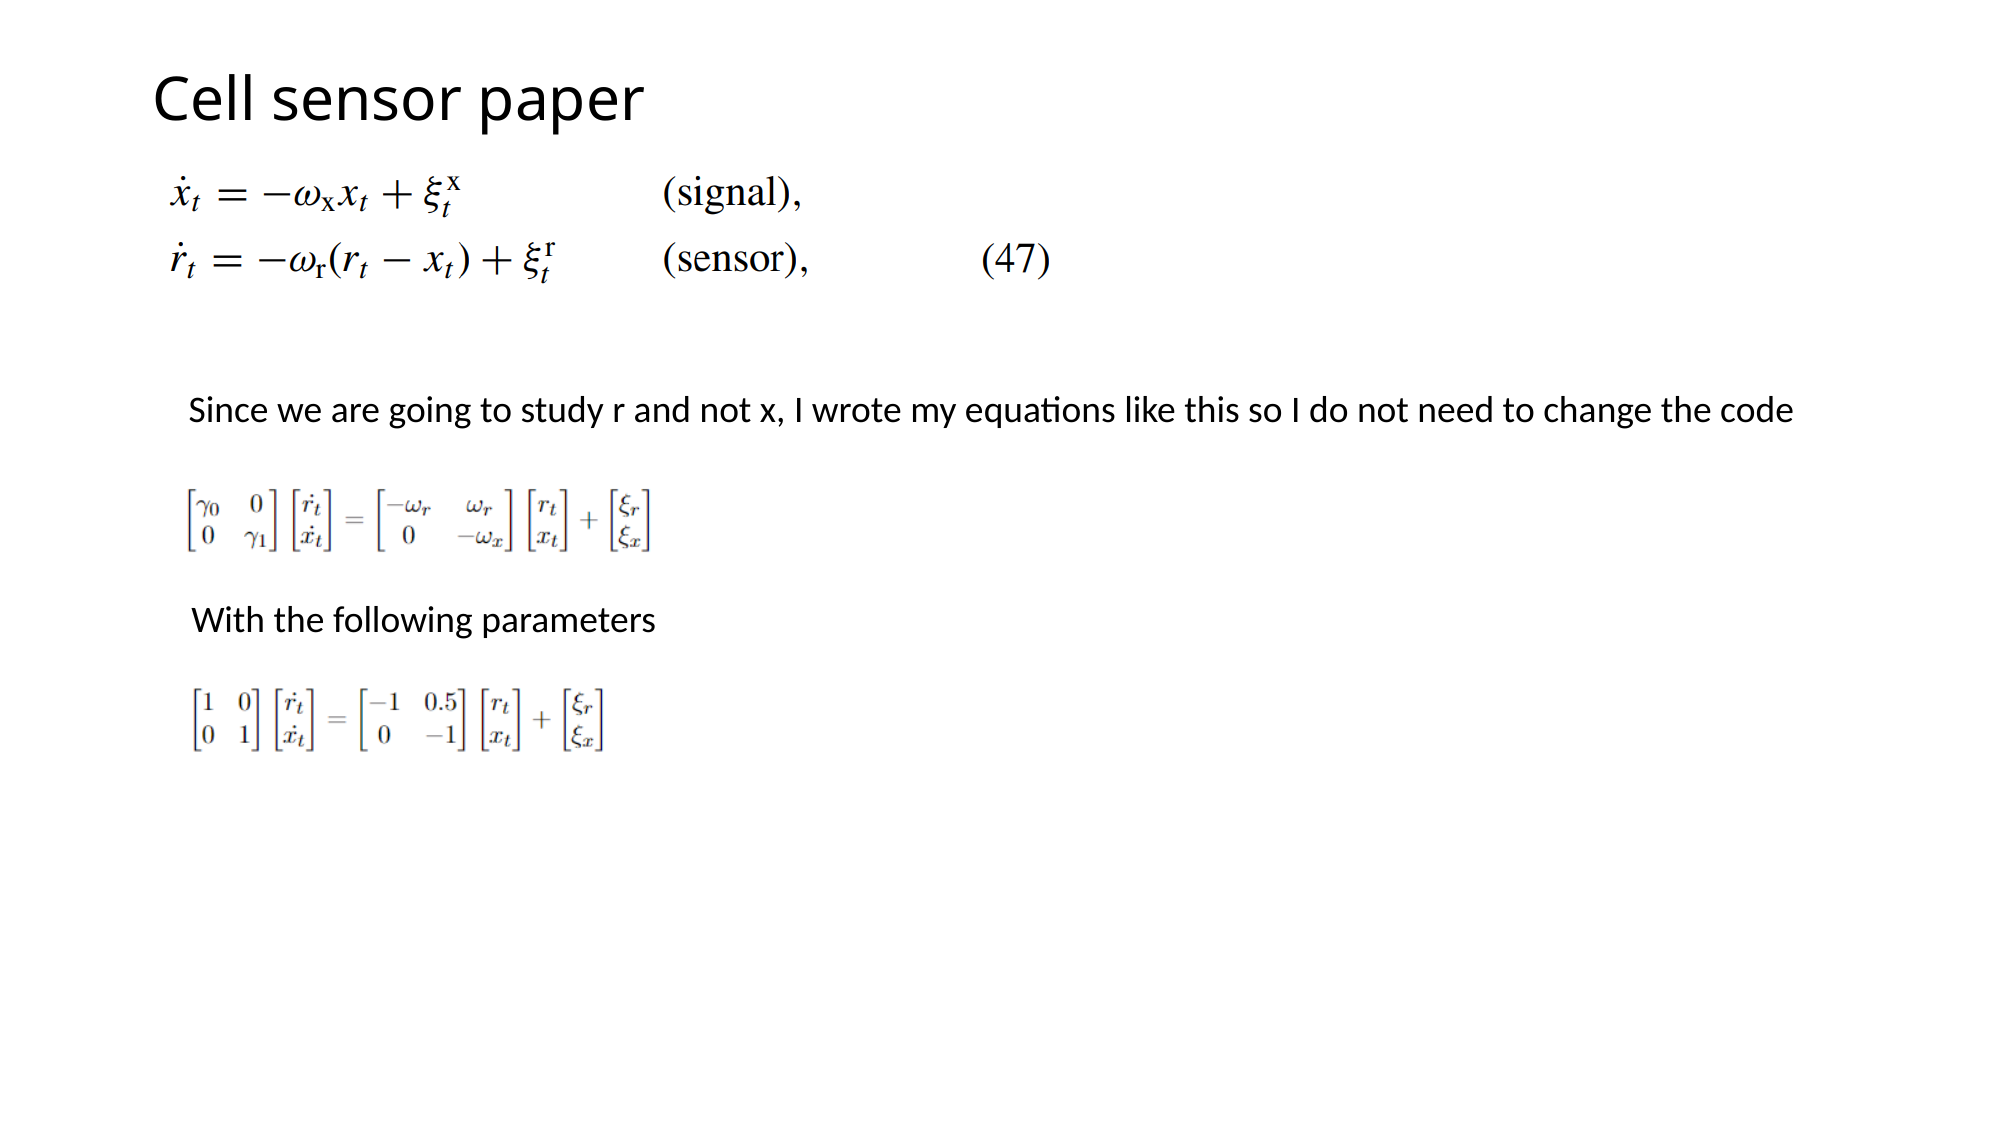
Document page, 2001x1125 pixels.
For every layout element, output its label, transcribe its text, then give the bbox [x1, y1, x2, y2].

text_box With the following parameters [176, 587, 734, 648]
picture [148, 159, 1086, 295]
text_box Since we are going to study r and not x, I wrote my equations like this so I do not need to change the code [188, 384, 1797, 430]
title Cell sensor paper [137, 59, 1230, 142]
picture [144, 454, 703, 586]
picture [161, 671, 665, 782]
